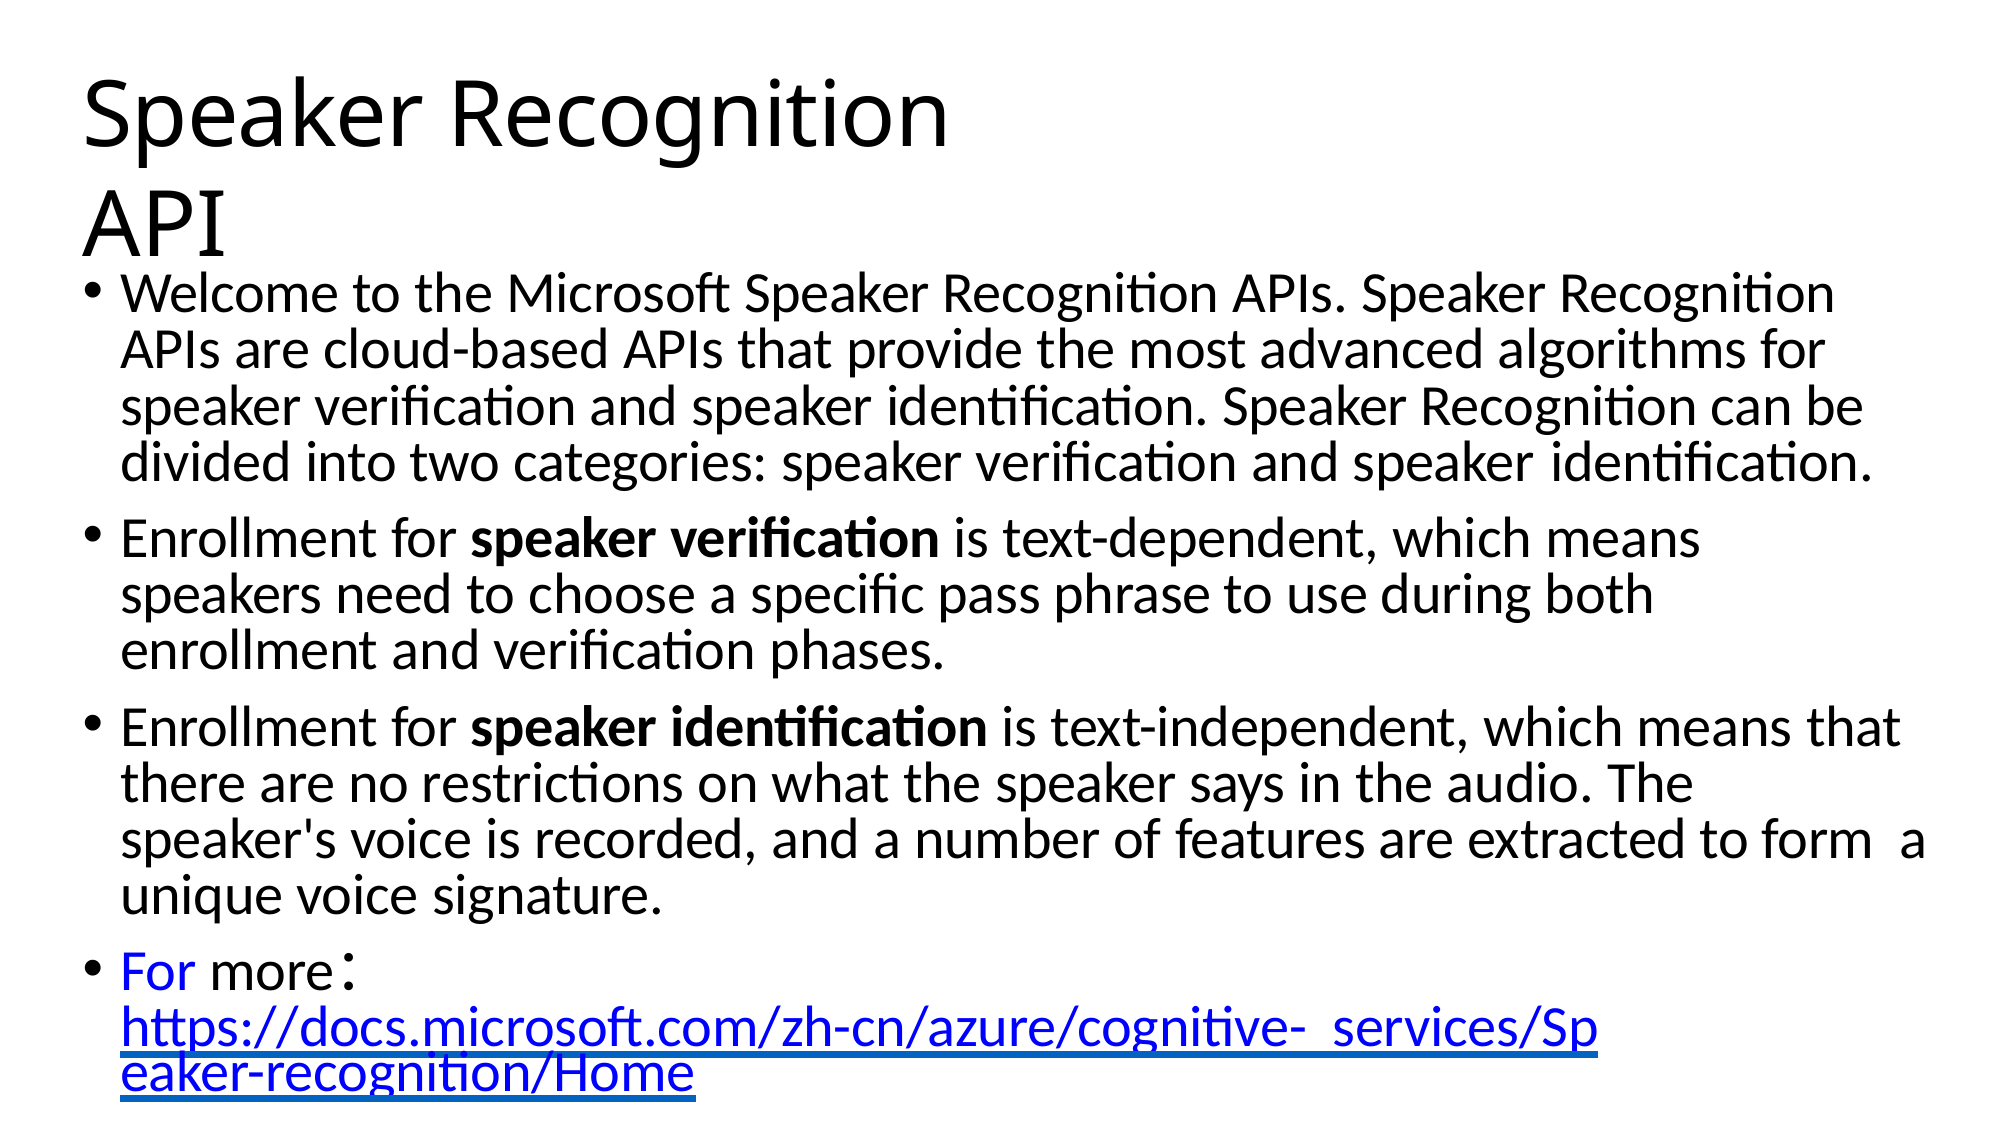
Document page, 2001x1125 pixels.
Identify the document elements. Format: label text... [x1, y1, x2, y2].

text_box Welcome to the Microsoft Speaker Recognition APIs. Speaker Recognition APIs are cloud-based APIs that provide the most advanced algorithms for speaker verification and speaker identification. Speaker Recognition can be divided into two categories: speaker verification and speaker identification. Enrollment for speaker verification is text-dependent, which means speakers need to choose a specific pass phrase to use during both enrollment and verification phases. Enrollment for speaker identification is text-independent, which means that there are no restrictions on what the speaker says in the audio. The speaker's voice is recorded, and a number of features are extracted to form a unique voice signature. For more：https://docs.microsoft.com/zh-cn/azure/cognitive- services/Speaker-recognition/Home [80, 252, 1929, 1059]
title Speaker Recognition API [80, 52, 958, 275]
